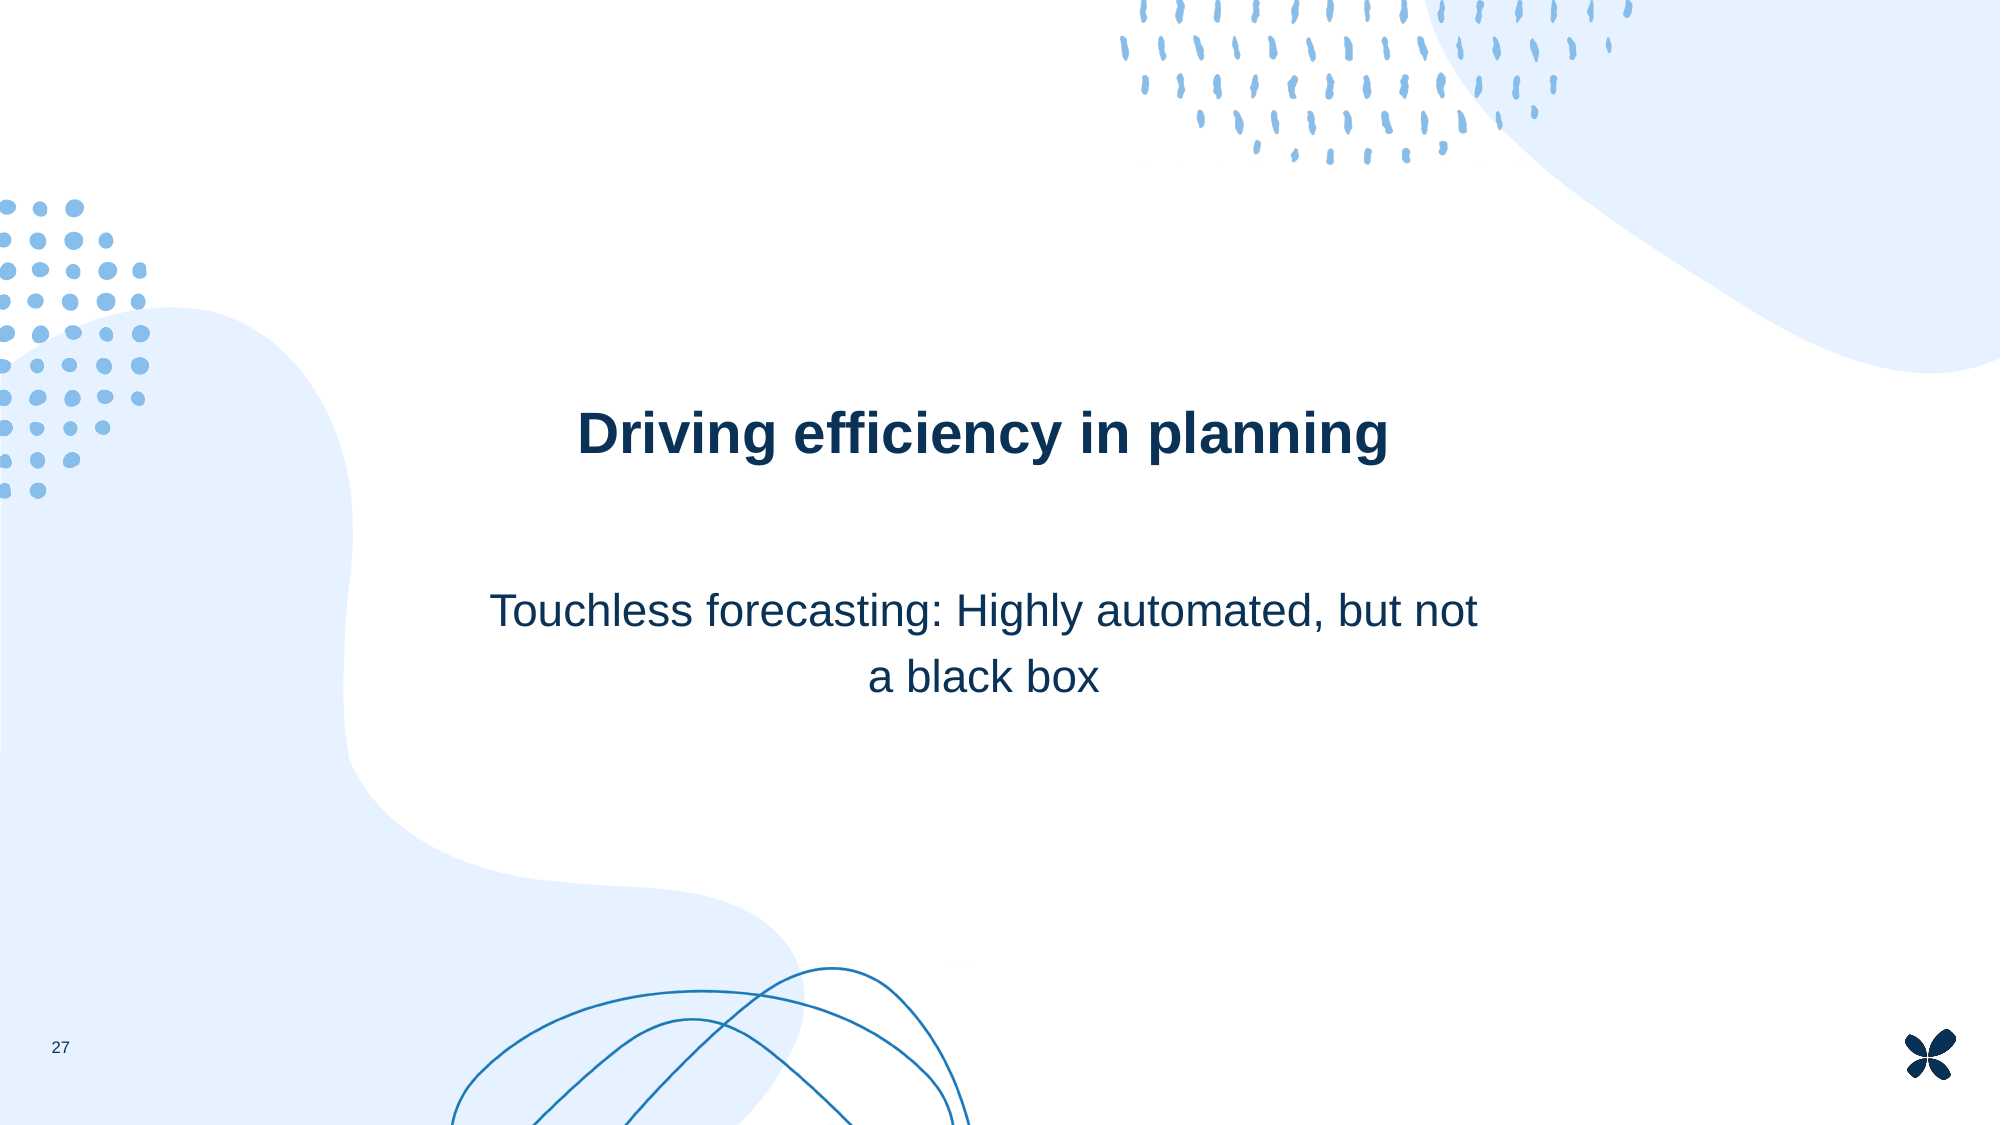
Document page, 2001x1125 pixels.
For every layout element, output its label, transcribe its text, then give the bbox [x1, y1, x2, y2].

picture [450, 967, 971, 1125]
picture [1531, 106, 1538, 119]
picture [1438, 1, 1445, 23]
picture [1587, 1, 1593, 22]
list Driving efficiency in planning [483, 373, 1500, 529]
picture [1515, 1, 1522, 22]
picture [1550, 75, 1557, 94]
list Touchless forecasting: Highly automated, but not a black box [483, 562, 1500, 763]
picture [1606, 38, 1611, 53]
picture [1513, 76, 1520, 99]
picture [1530, 39, 1539, 62]
picture [1551, 1, 1557, 23]
picture [1568, 38, 1576, 60]
picture [1457, 37, 1463, 60]
picture [1476, 1, 1484, 24]
picture [1475, 76, 1482, 98]
picture [1905, 1029, 1956, 1080]
picture [1624, 1, 1632, 18]
slide_number 27 [0, 1025, 122, 1068]
picture [1120, 0, 1538, 165]
picture [1493, 37, 1501, 60]
